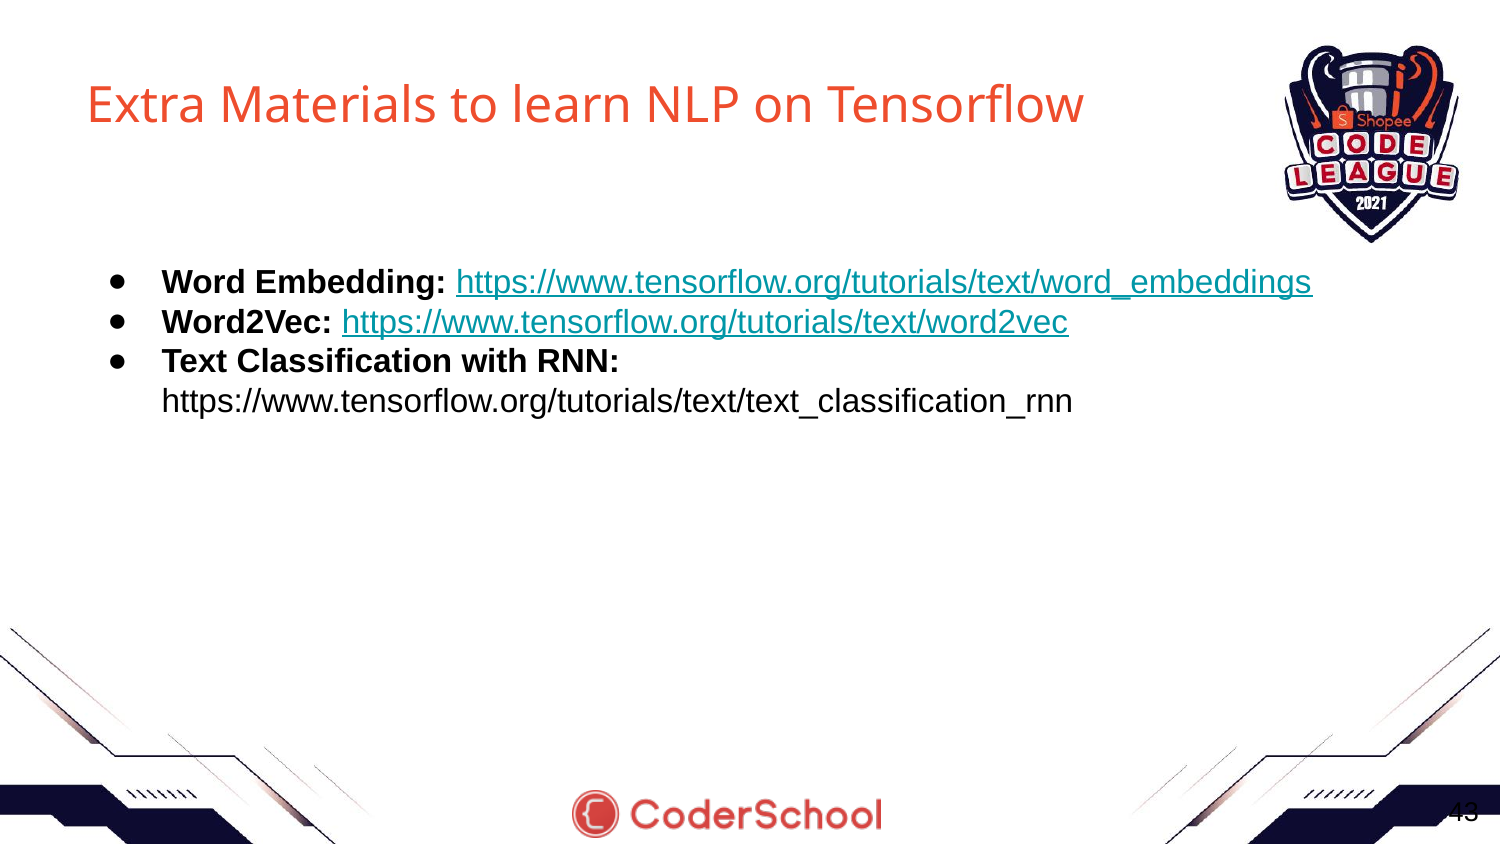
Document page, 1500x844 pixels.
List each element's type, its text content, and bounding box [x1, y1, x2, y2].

slide_number ‹#› [1403, 779, 1494, 844]
picture [0, 0, 1500, 844]
list Word Embedding: https://www.tensorflow.org/tutorials/text/word_embeddings Word2Vec: https://www.tensorflow.org/tutorials/text/word2vec Text Classification with RNN: https://www.tensorflow.org/tutorials/text/text_classification_rnn [71, 244, 1430, 730]
title Extra Materials to learn NLP on Tensorflow [71, 57, 1197, 157]
